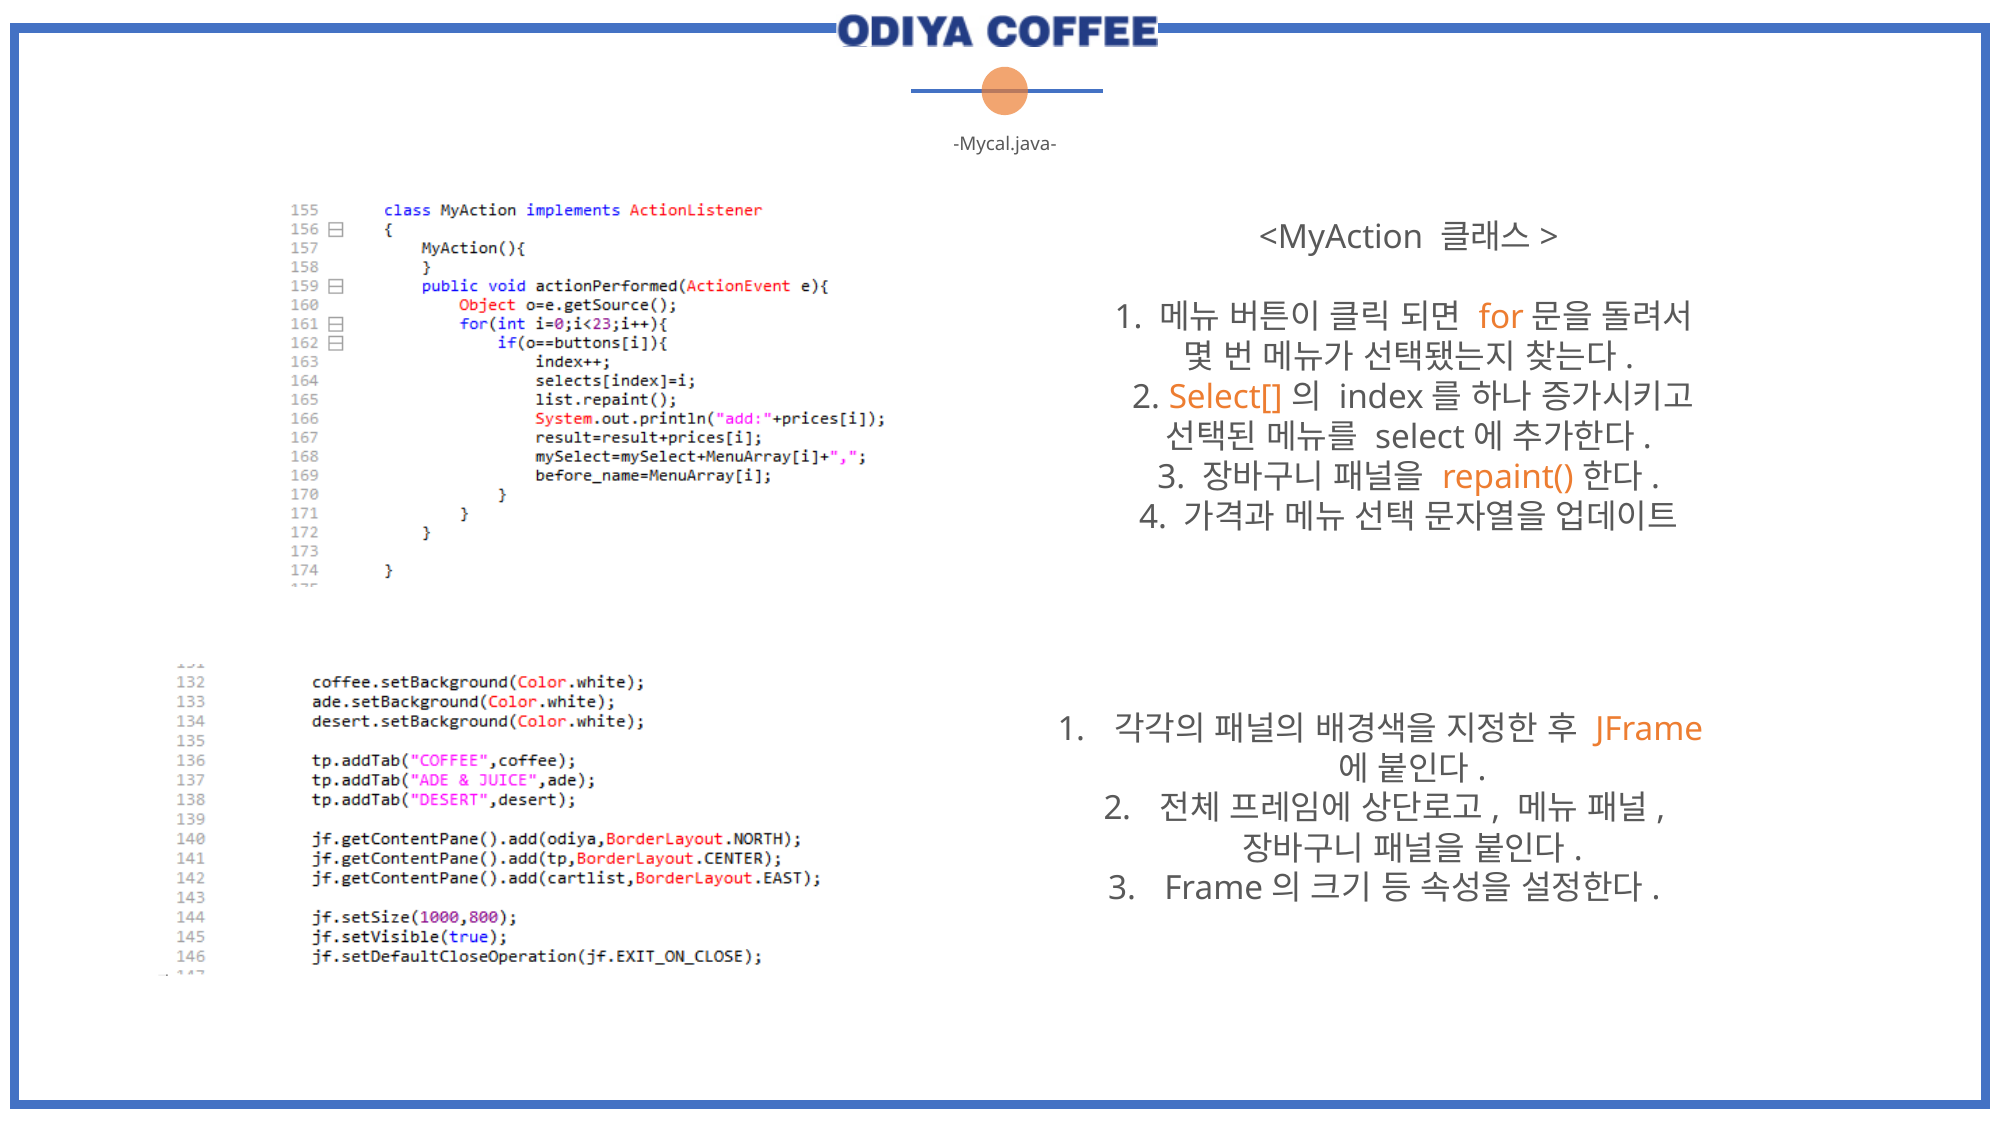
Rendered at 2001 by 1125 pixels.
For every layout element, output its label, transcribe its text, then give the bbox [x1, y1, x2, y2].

text_box [14, 27, 1986, 1105]
picture [273, 202, 958, 587]
picture [158, 664, 958, 976]
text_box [894, 66, 1116, 171]
text_box 각각의 패널의 배경색을 지정한 후 JFrame에 붙인다. 전체 프레임에 상단로고, 메뉴 패널, 장바구니 패널을 붙인다. Frame의 크기 등 속성을 설정한다. [1042, 699, 1727, 914]
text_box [836, 13, 1158, 49]
